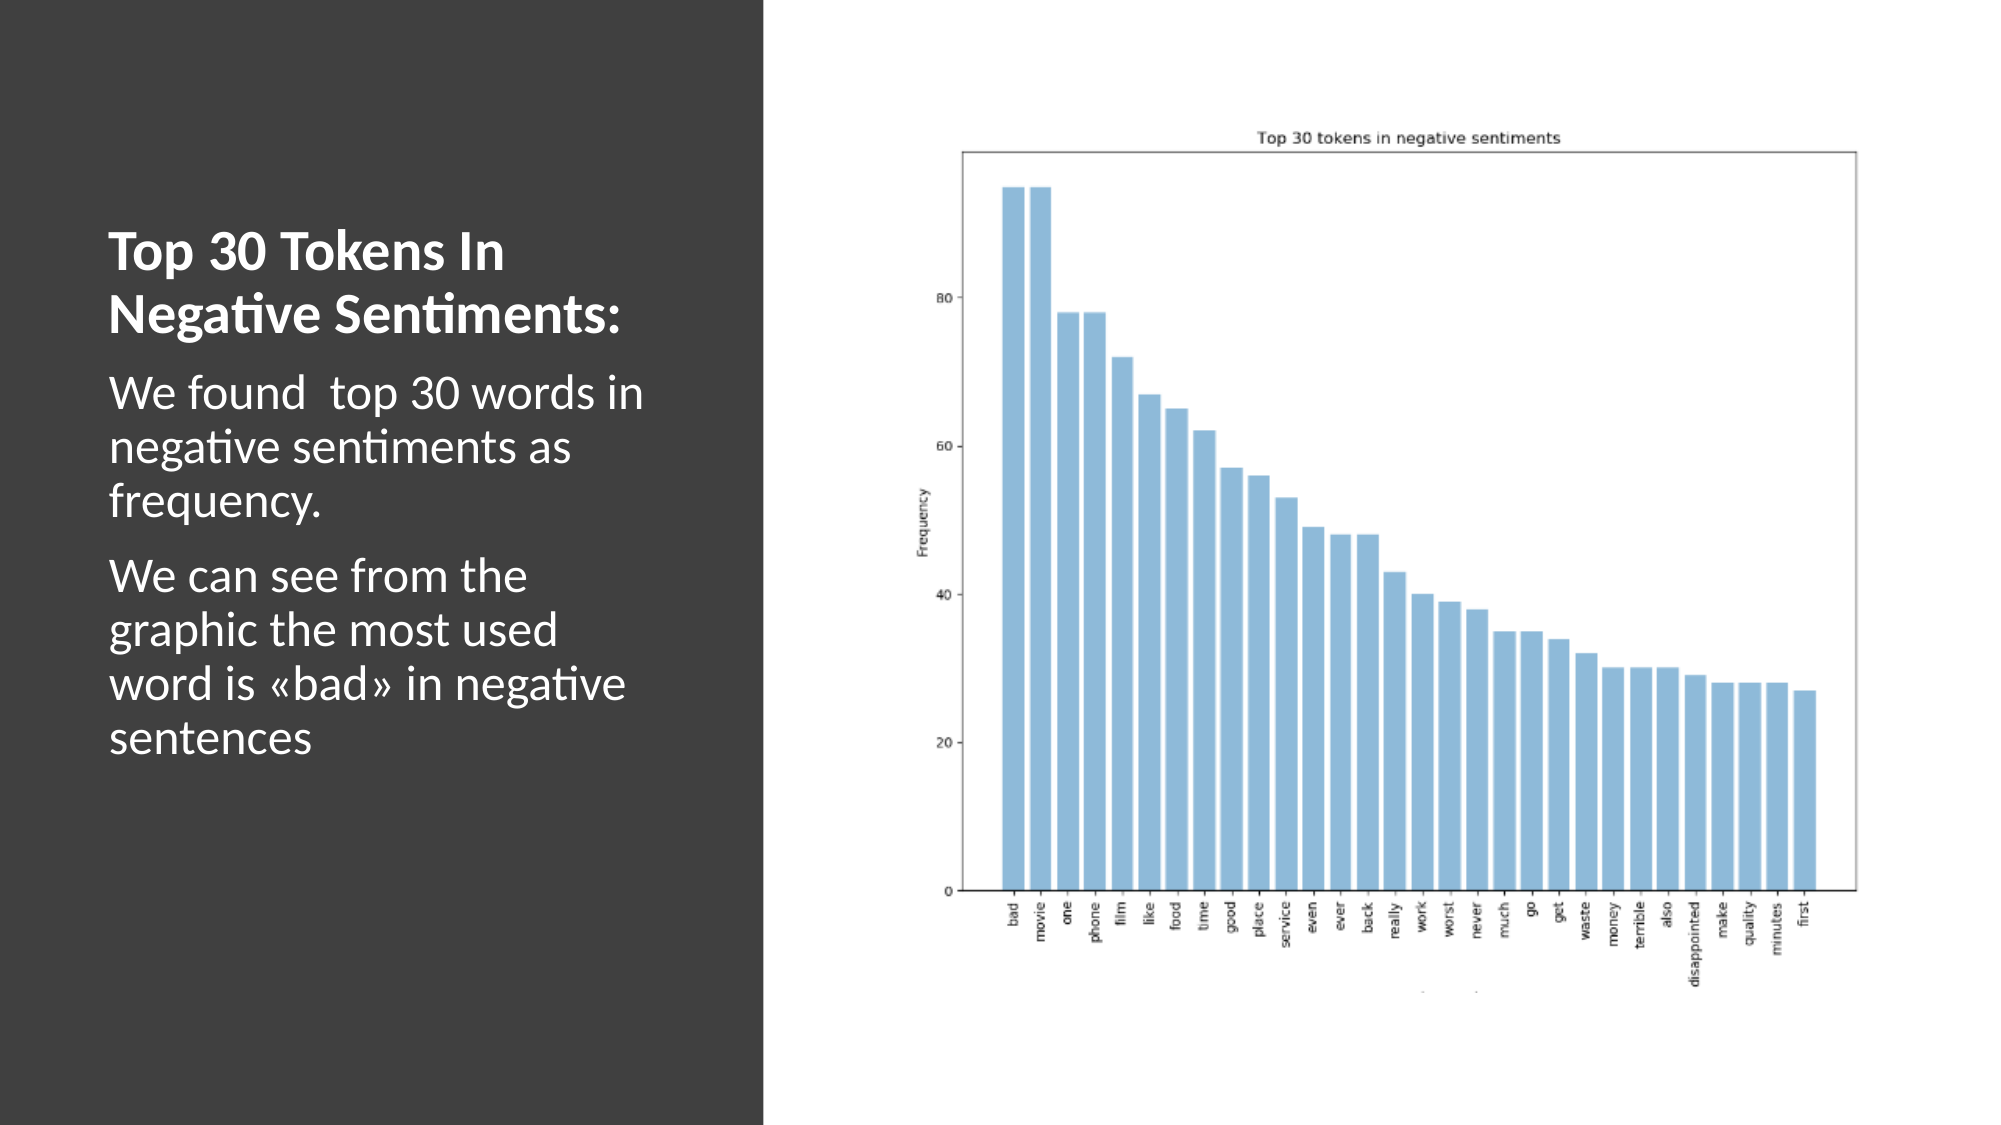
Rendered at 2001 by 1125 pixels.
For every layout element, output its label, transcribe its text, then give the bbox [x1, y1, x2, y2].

text_box [0, 0, 764, 1125]
picture [878, 105, 1885, 993]
list Top 30 Tokens In Negative Sentiments: We found top 30 words in negative sentiments as frequency. We can see from the graphic the most used word is «bad» in negative sentences [94, 212, 689, 853]
